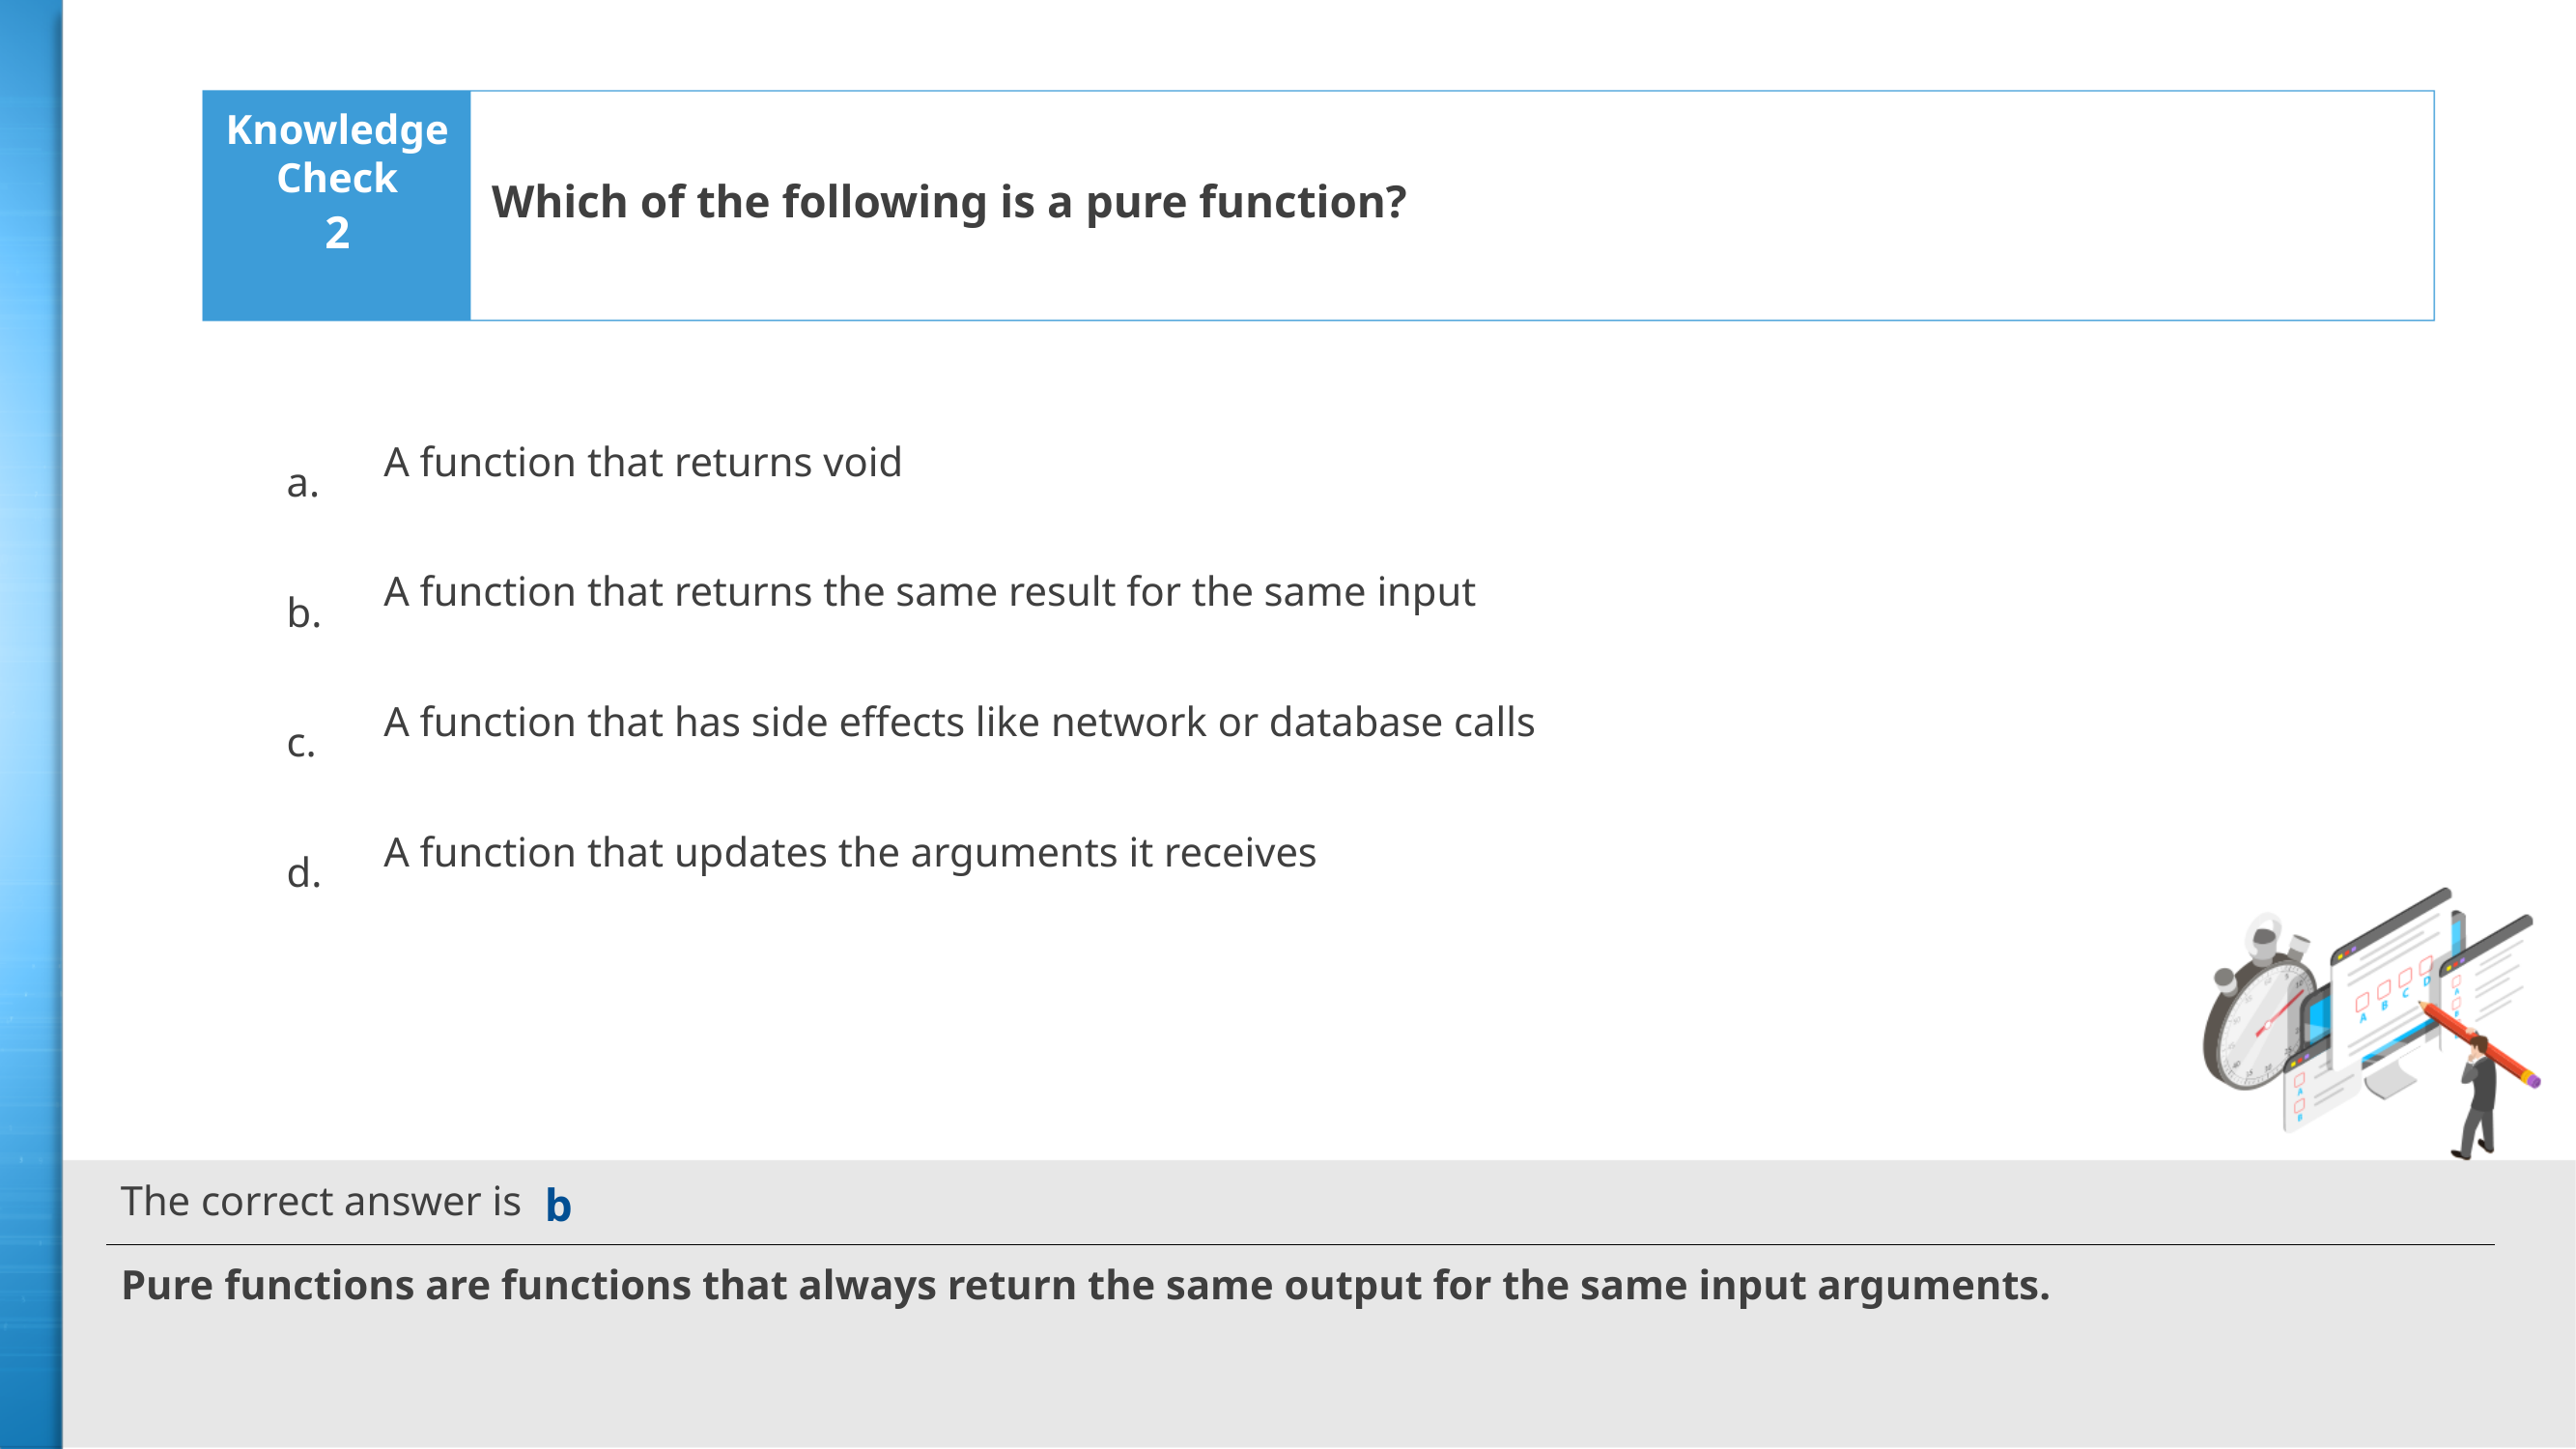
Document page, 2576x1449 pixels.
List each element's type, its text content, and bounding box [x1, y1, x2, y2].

list A function that updates the arguments it receives [369, 832, 2152, 944]
list A function that has side effects like net­work or data­base calls [369, 701, 2152, 813]
list 2 [203, 203, 472, 310]
list b [530, 1167, 1961, 1232]
list Which of the following is a pure function? [477, 90, 2430, 317]
list A function that returns the same result for the same input [369, 572, 2152, 684]
list A function that returns void [369, 441, 2152, 554]
list Pure functions are functions that always return the same output for the same input arguments. [105, 1257, 2514, 1416]
picture [0, 0, 2576, 1449]
